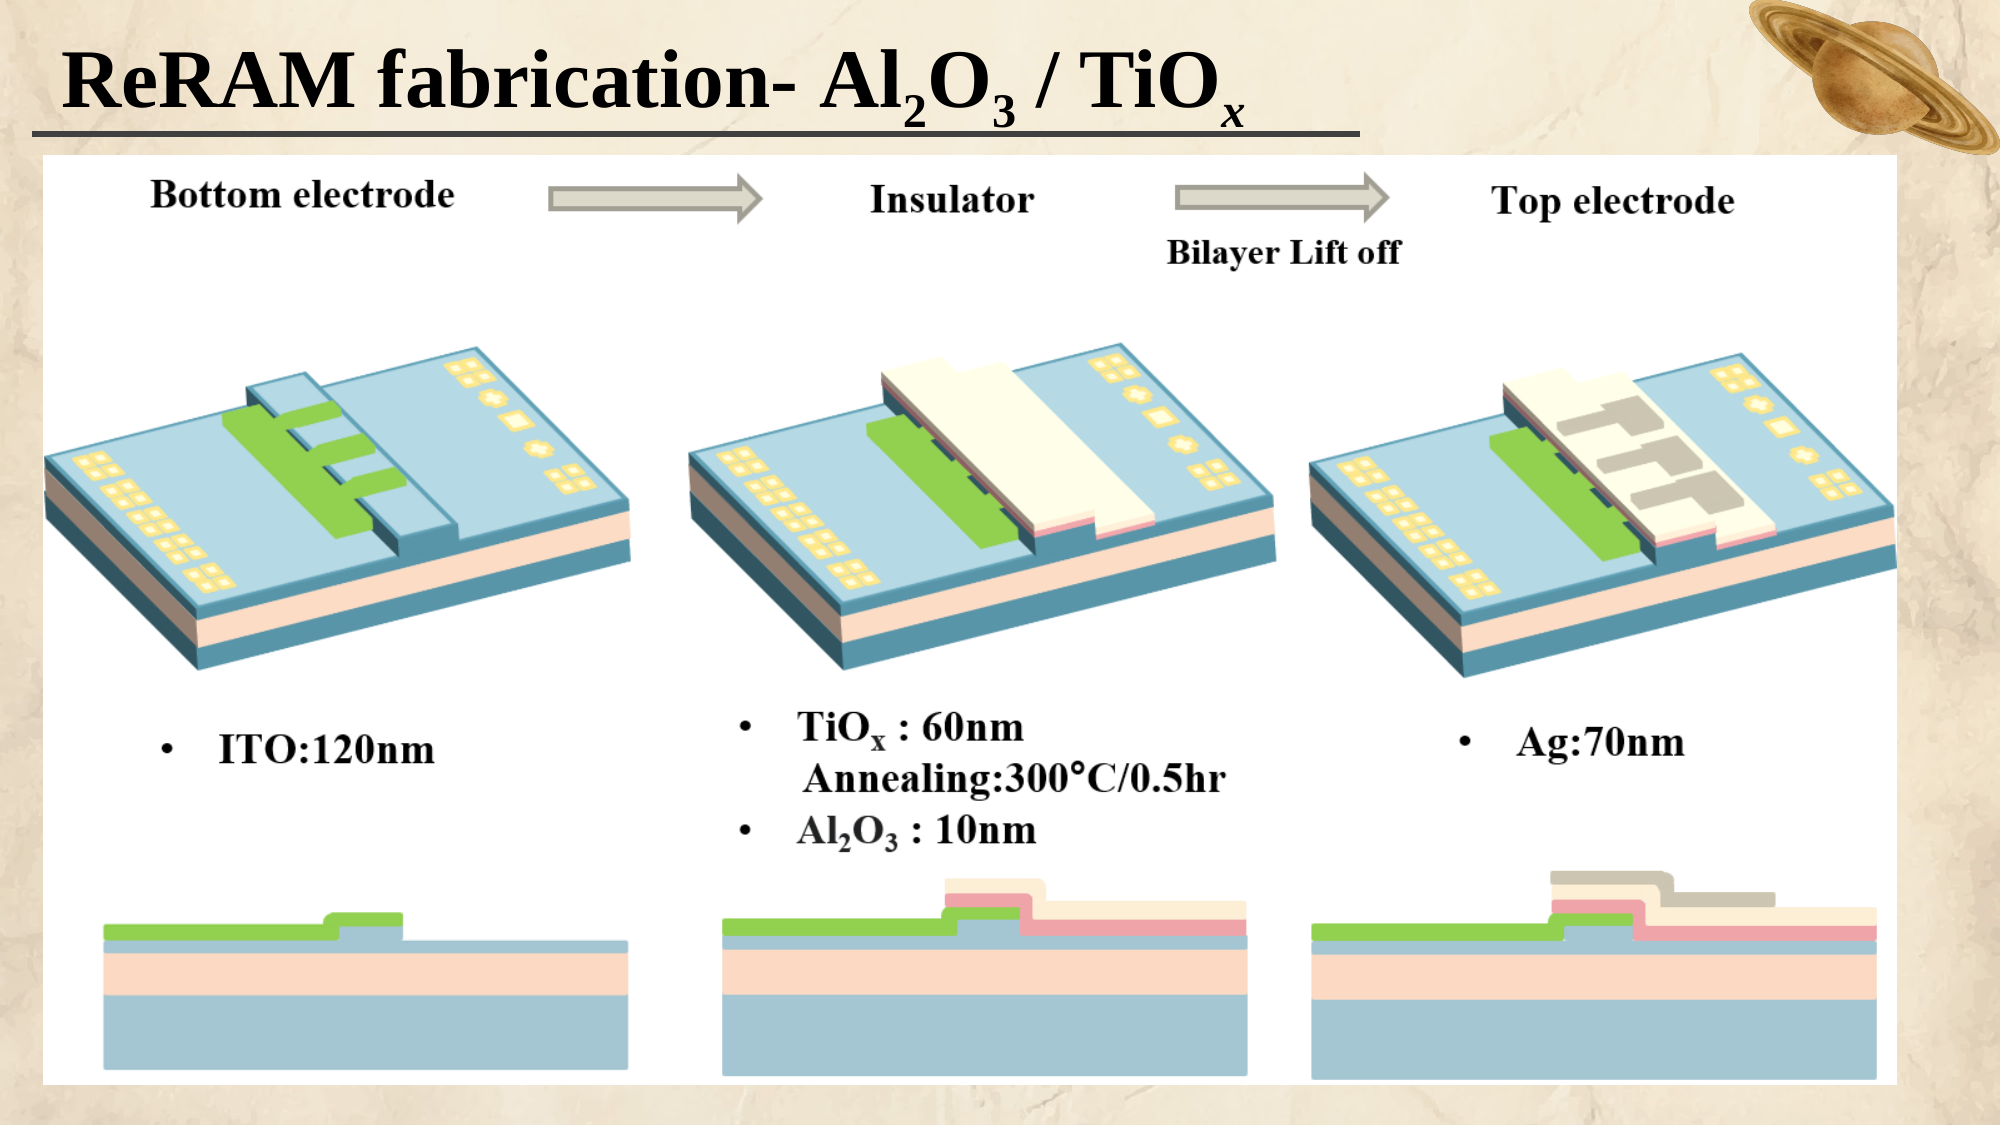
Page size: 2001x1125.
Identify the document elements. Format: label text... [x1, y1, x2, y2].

picture [0, 0, 2000, 1125]
text_box ReRAM fabrication- Al2O3 / TiOx [0, 16, 1445, 145]
